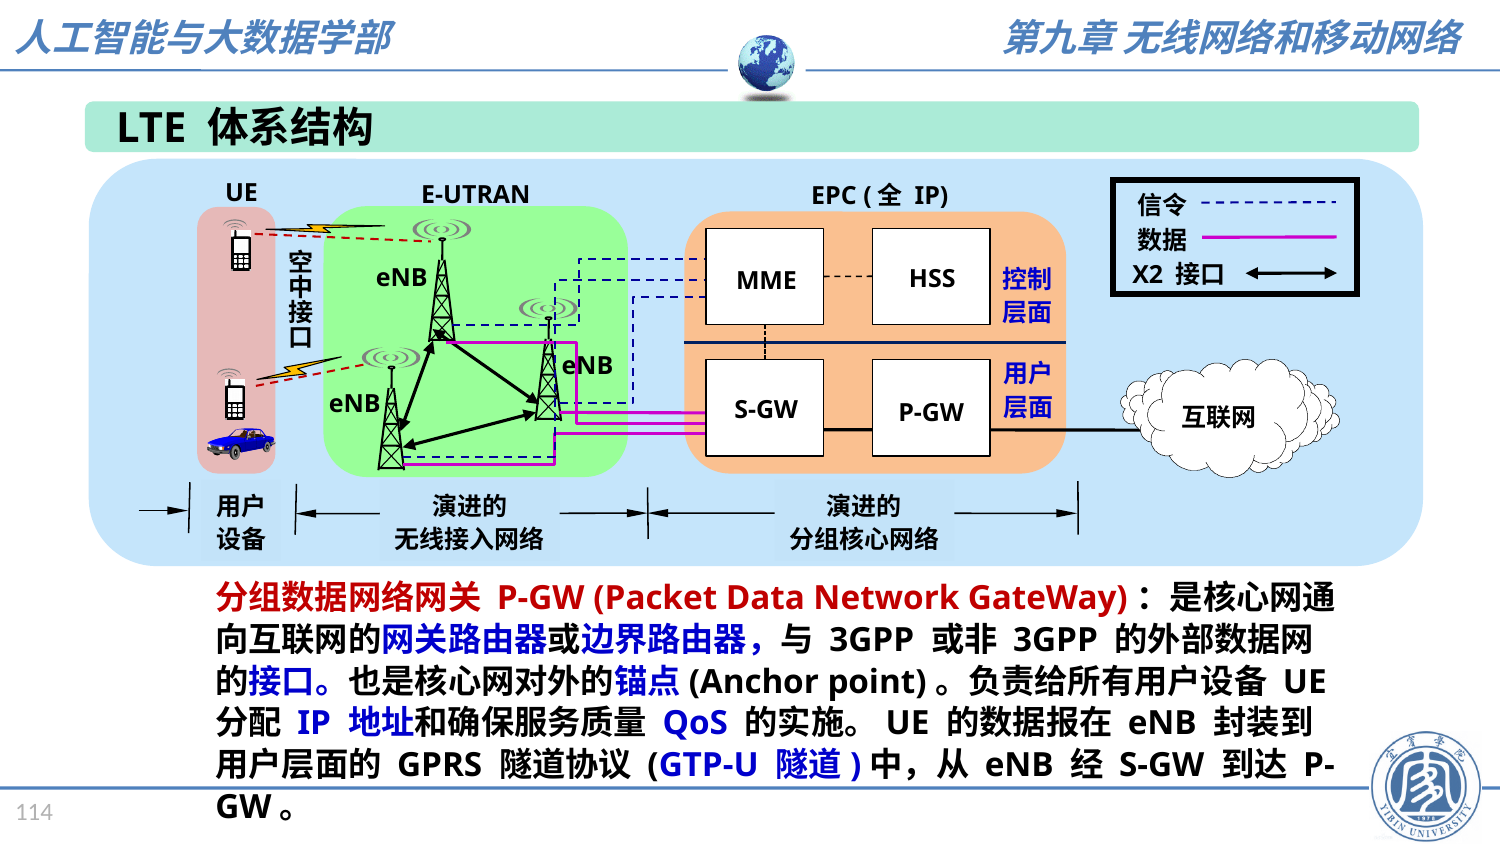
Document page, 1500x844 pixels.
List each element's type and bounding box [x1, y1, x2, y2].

slide_number [0, 787, 350, 833]
picture [736, 33, 796, 101]
text_box [84, 93, 1426, 833]
